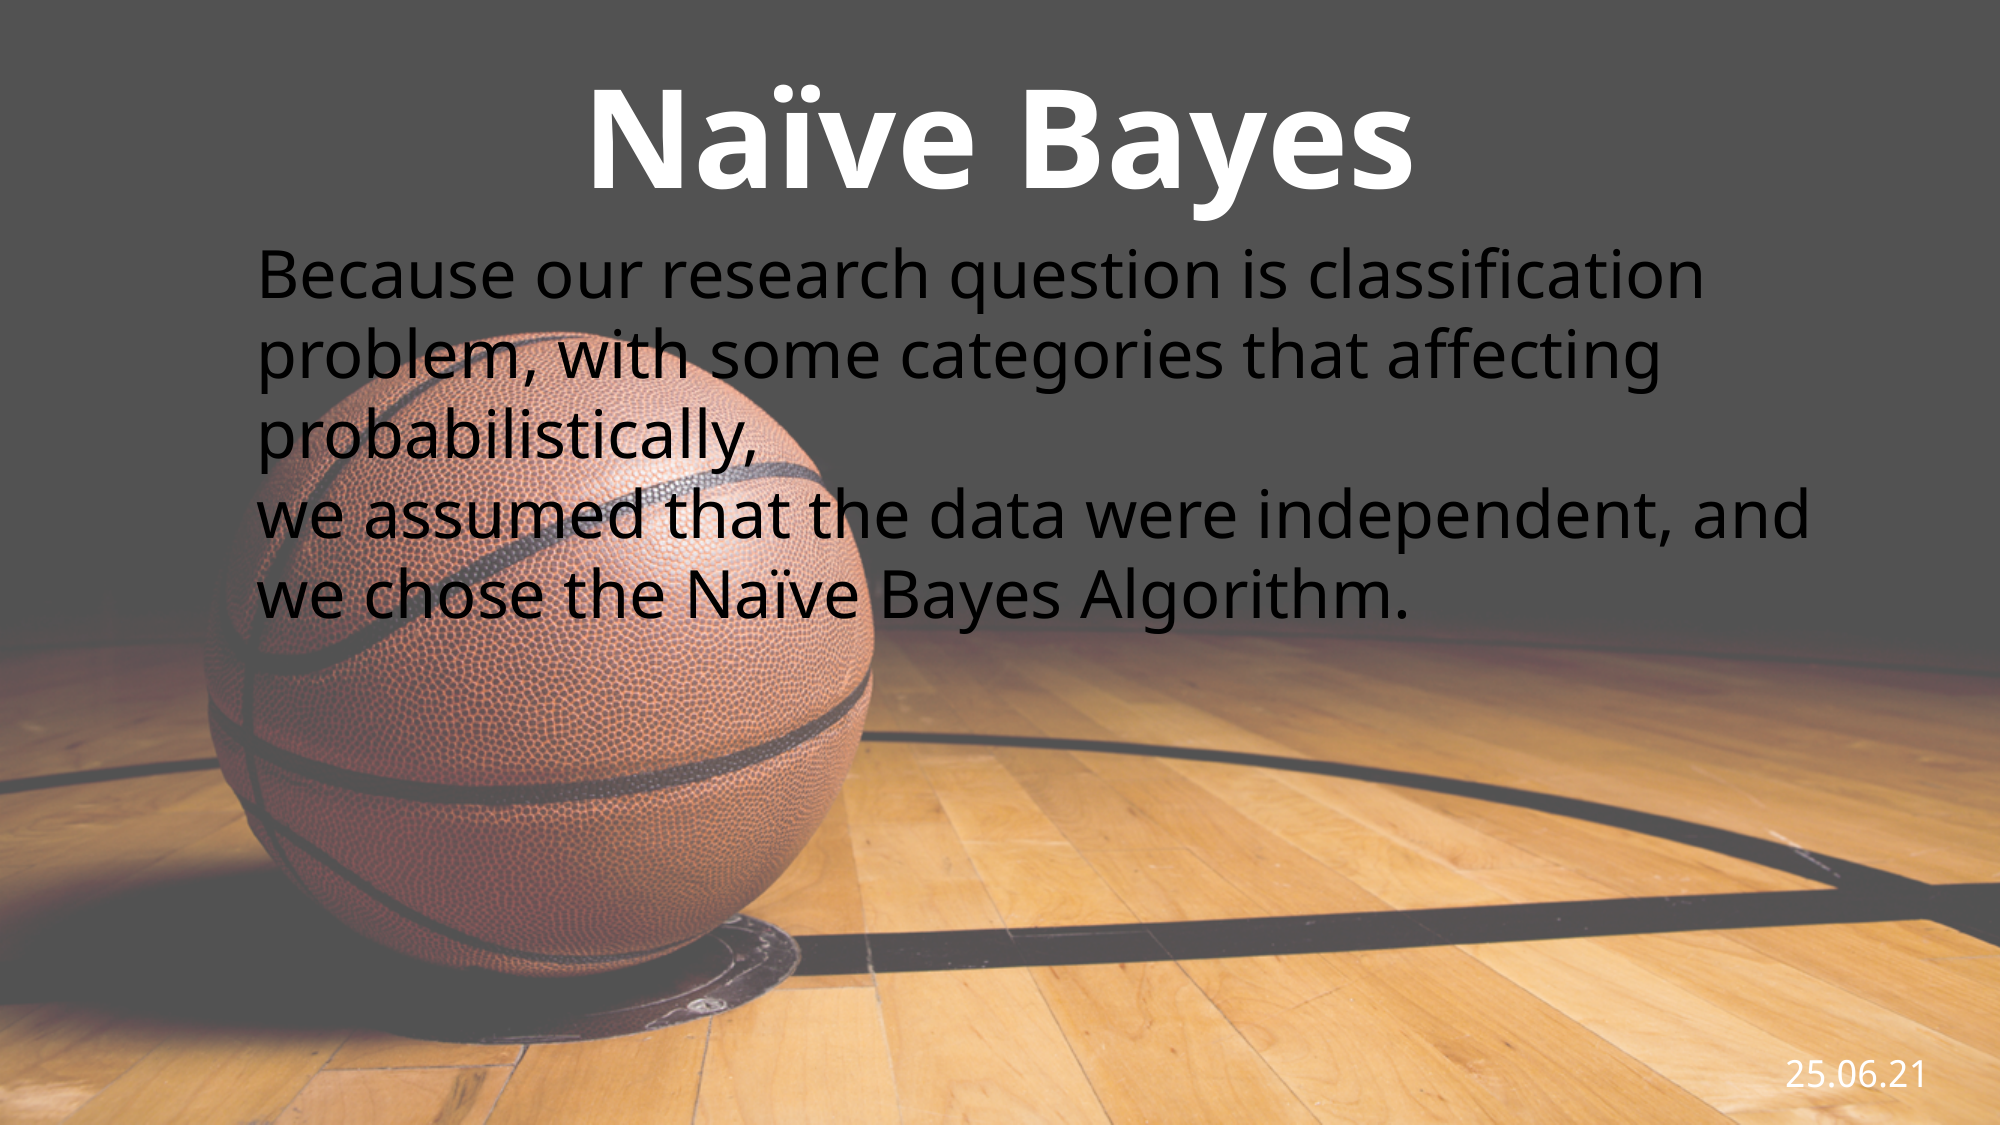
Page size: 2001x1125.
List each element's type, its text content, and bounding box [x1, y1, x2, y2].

text_box Because our research question is classification problem, with some categories that affecting probabilistically, we assumed that the data were independent, and we chose the Naïve Bayes Algorithm. [241, 224, 1909, 639]
text_box 25.06.21 [1693, 1042, 2000, 1103]
text_box Naïve Bayes [426, 43, 1574, 224]
